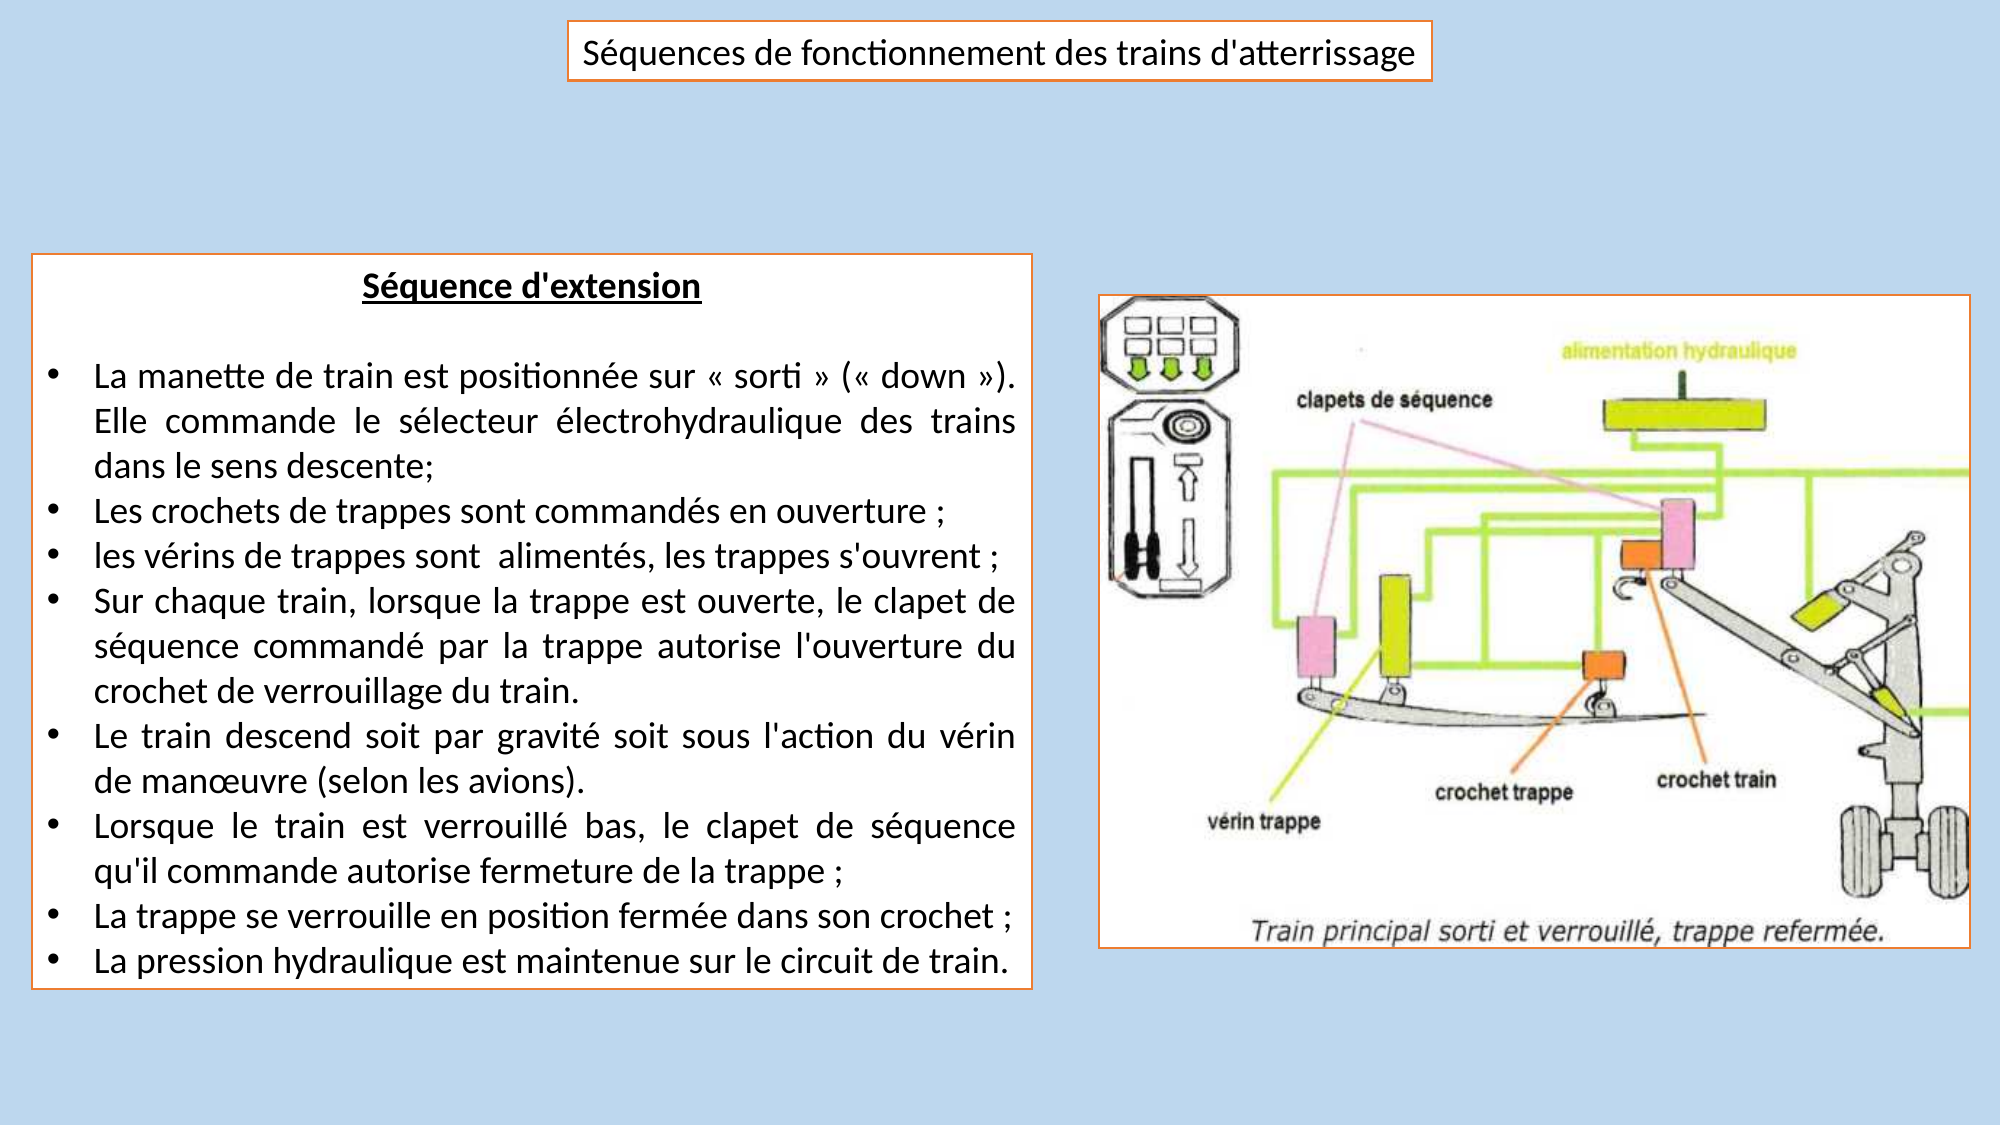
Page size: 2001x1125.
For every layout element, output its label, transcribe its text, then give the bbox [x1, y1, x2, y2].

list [1099, 296, 1969, 947]
text_box Séquences de fonctionnement des trains d'atterrissage [567, 20, 1433, 82]
text_box Séquence d'extension La manette de train est positionnée sur « sorti » (« down »). Elle commande le sélecteur électrohydraulique des trains dans le sens descente; Les crochets de trappes sont commandés en ouverture ; les vérins de trappes sont alimentés, les trappes s'ouvrent ; Sur chaque train, lorsque la trappe est ouverte, le clapet de séquence commandé par la trappe autorise l'ouverture du crochet de verrouillage du train. Le train descend soit par gravité soit sous l'action du vérin de manœuvre (selon les avions). Lorsque le train est verrouillé bas, le clapet de séquence qu'il commande autorise fermeture de la trappe ; La trappe se verrouille en position fermée dans son crochet ; La pression hydraulique est maintenue sur le circuit de train. [31, 253, 1033, 990]
